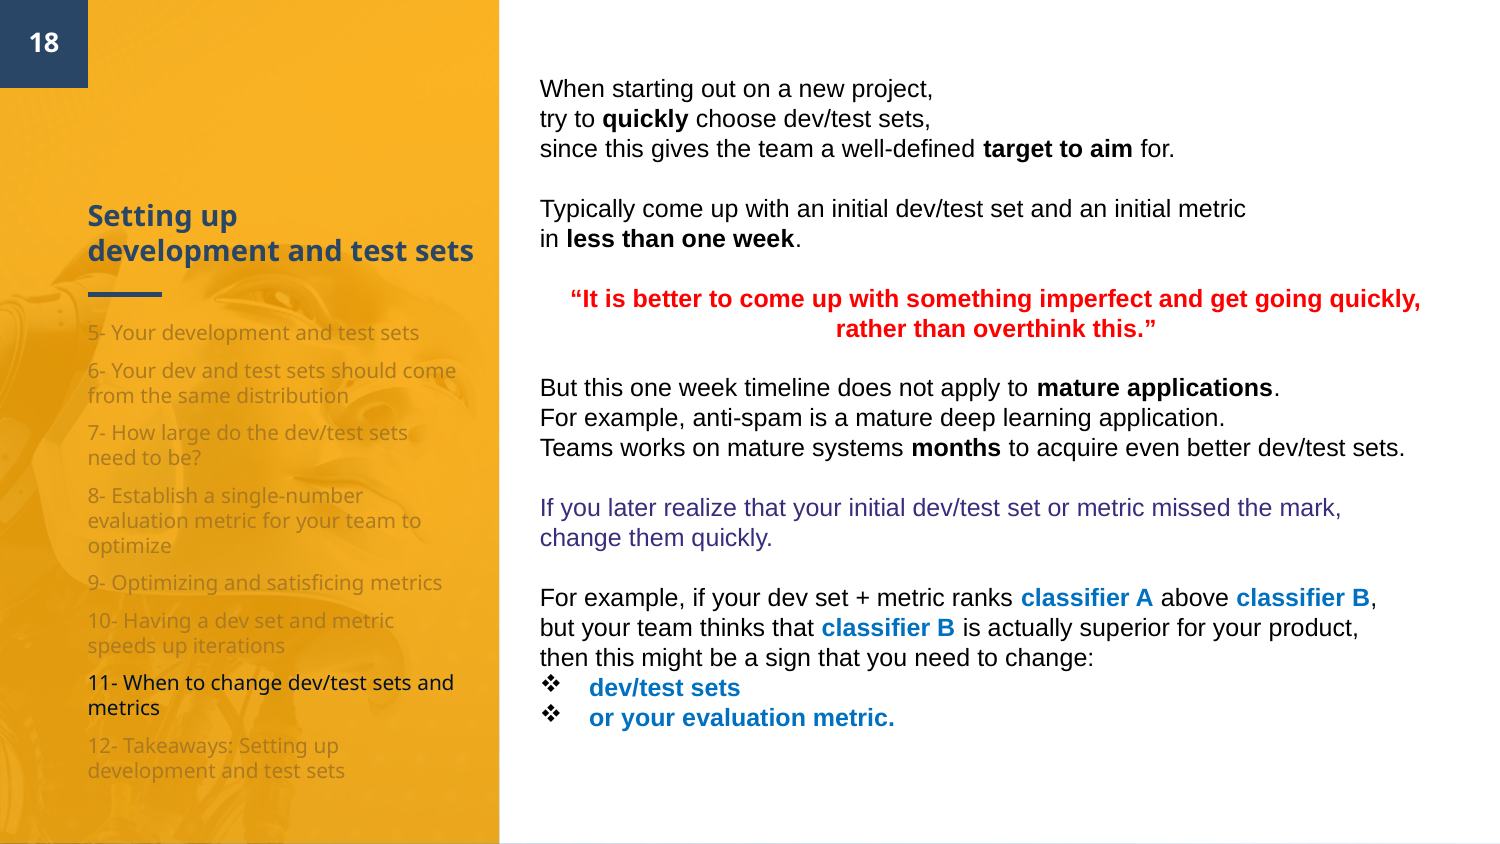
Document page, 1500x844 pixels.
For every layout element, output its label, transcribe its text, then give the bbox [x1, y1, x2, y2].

text_box 5- Your development and test sets 6- Your dev and test sets should come from the same distribution 7- How large do the dev/test sets need to be? 8- Establish a single-number evaluation metric for your team to optimize 9- Optimizing and satisficing metrics 10- Having a dev set and metric speeds up iterations 11- When to change dev/test sets and metrics 12- Takeaways: Setting up development and test sets [72, 304, 475, 822]
text_box When starting out on a new project, try to quickly choose dev/test sets, since this gives the team a well-defined target to aim for. Typically come up with an initial dev/test set and an initial metric in less than one week. “It is better to come up with something imperfect and get going quickly, rather than overthink this.” But this one week timeline does not apply to mature applications. For example, anti-spam is a mature deep learning application. Teams works on mature systems months to acquire even better dev/test sets. If you later realize that your initial dev/test set or metric missed the mark, change them quickly. For example, if your dev set + metric ranks classifier A above classifier B, but your team thinks that classifier B is actually superior for your product, then this might be a sign that you need to change: dev/test sets or your evaluation metric. [525, 65, 1475, 739]
title Setting up development and test sets [72, 171, 500, 283]
slide_number 18 [0, 0, 89, 88]
